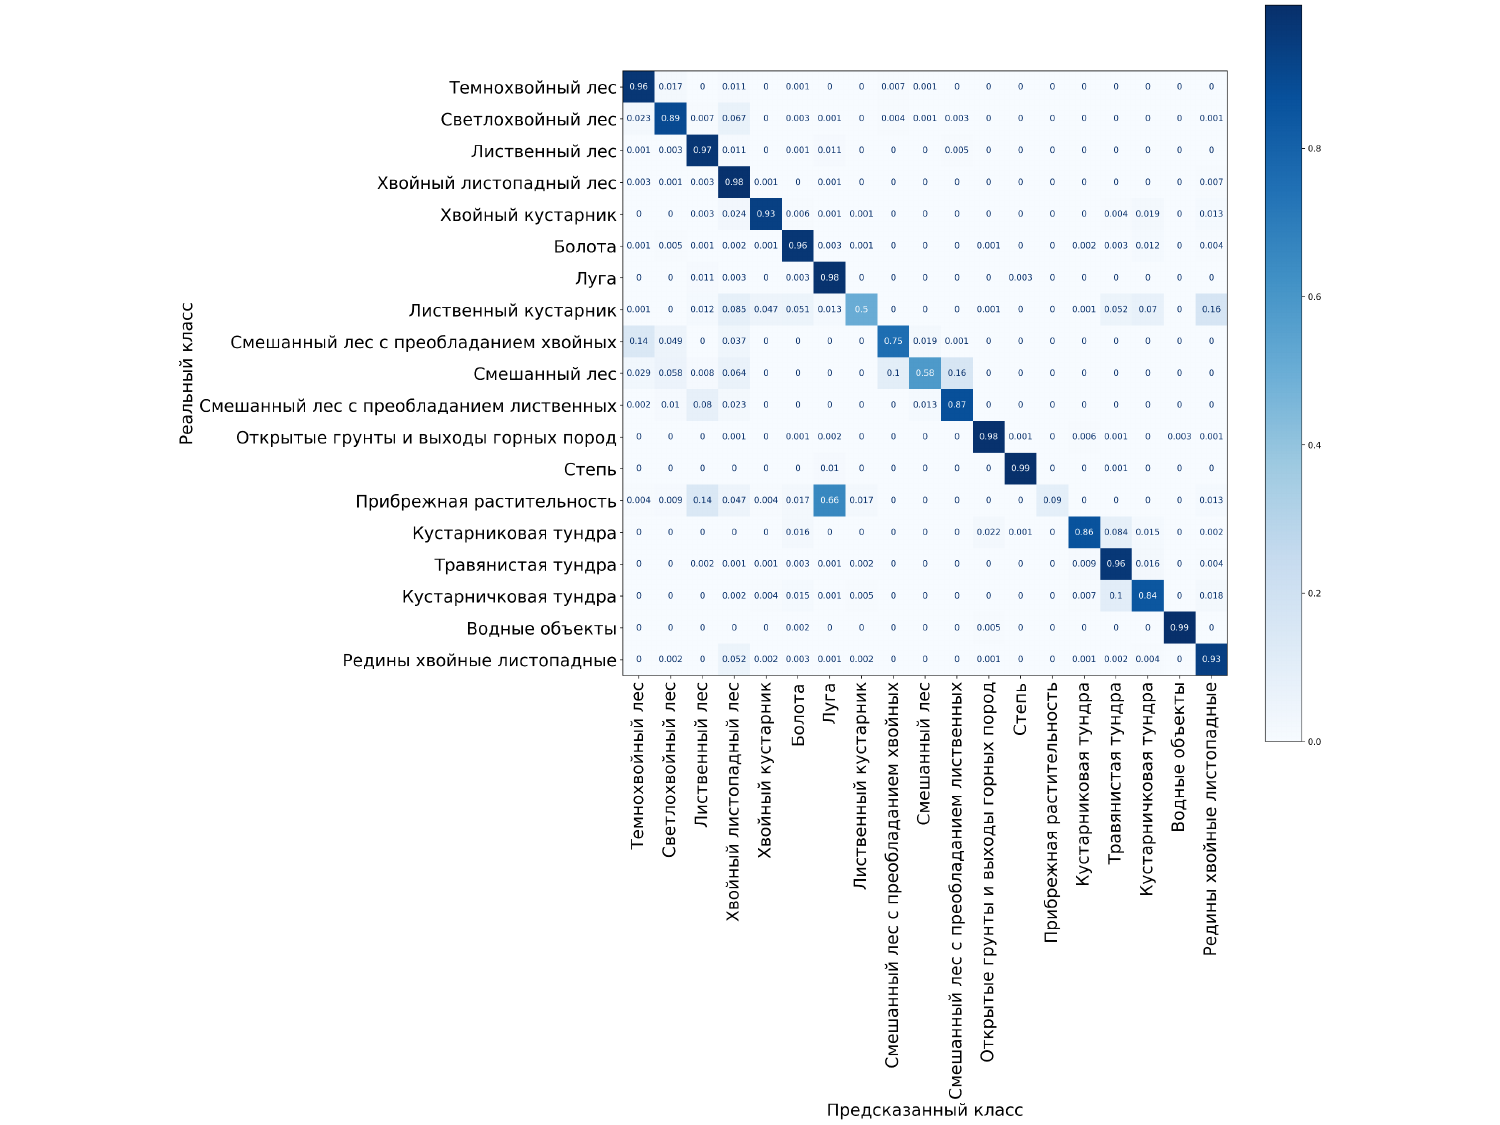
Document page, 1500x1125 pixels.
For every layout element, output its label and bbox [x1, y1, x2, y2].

picture [173, 0, 1327, 1125]
